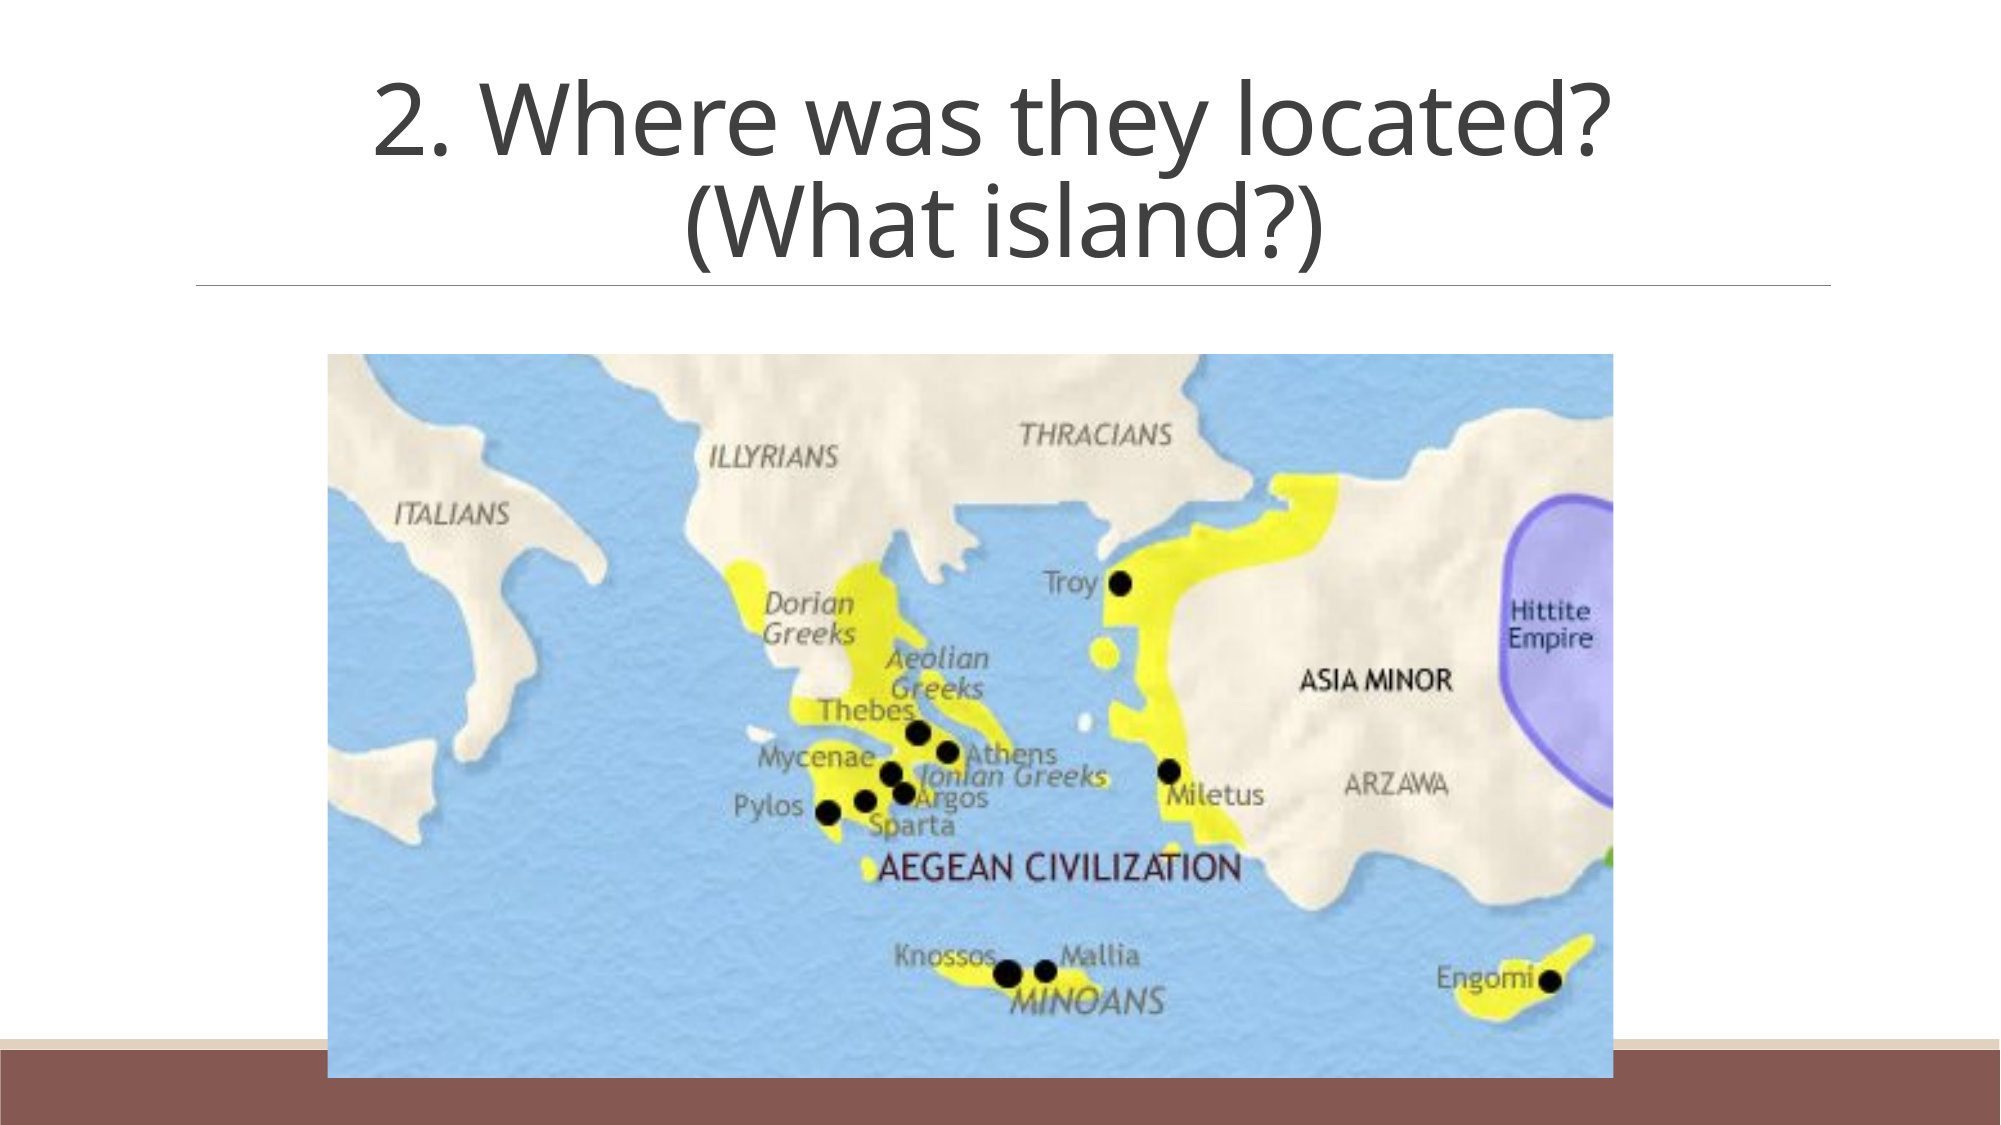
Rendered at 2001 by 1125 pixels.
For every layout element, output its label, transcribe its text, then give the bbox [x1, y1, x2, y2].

title 2. Where was they located? (What island?) [180, 47, 1830, 285]
picture [327, 354, 1614, 1079]
